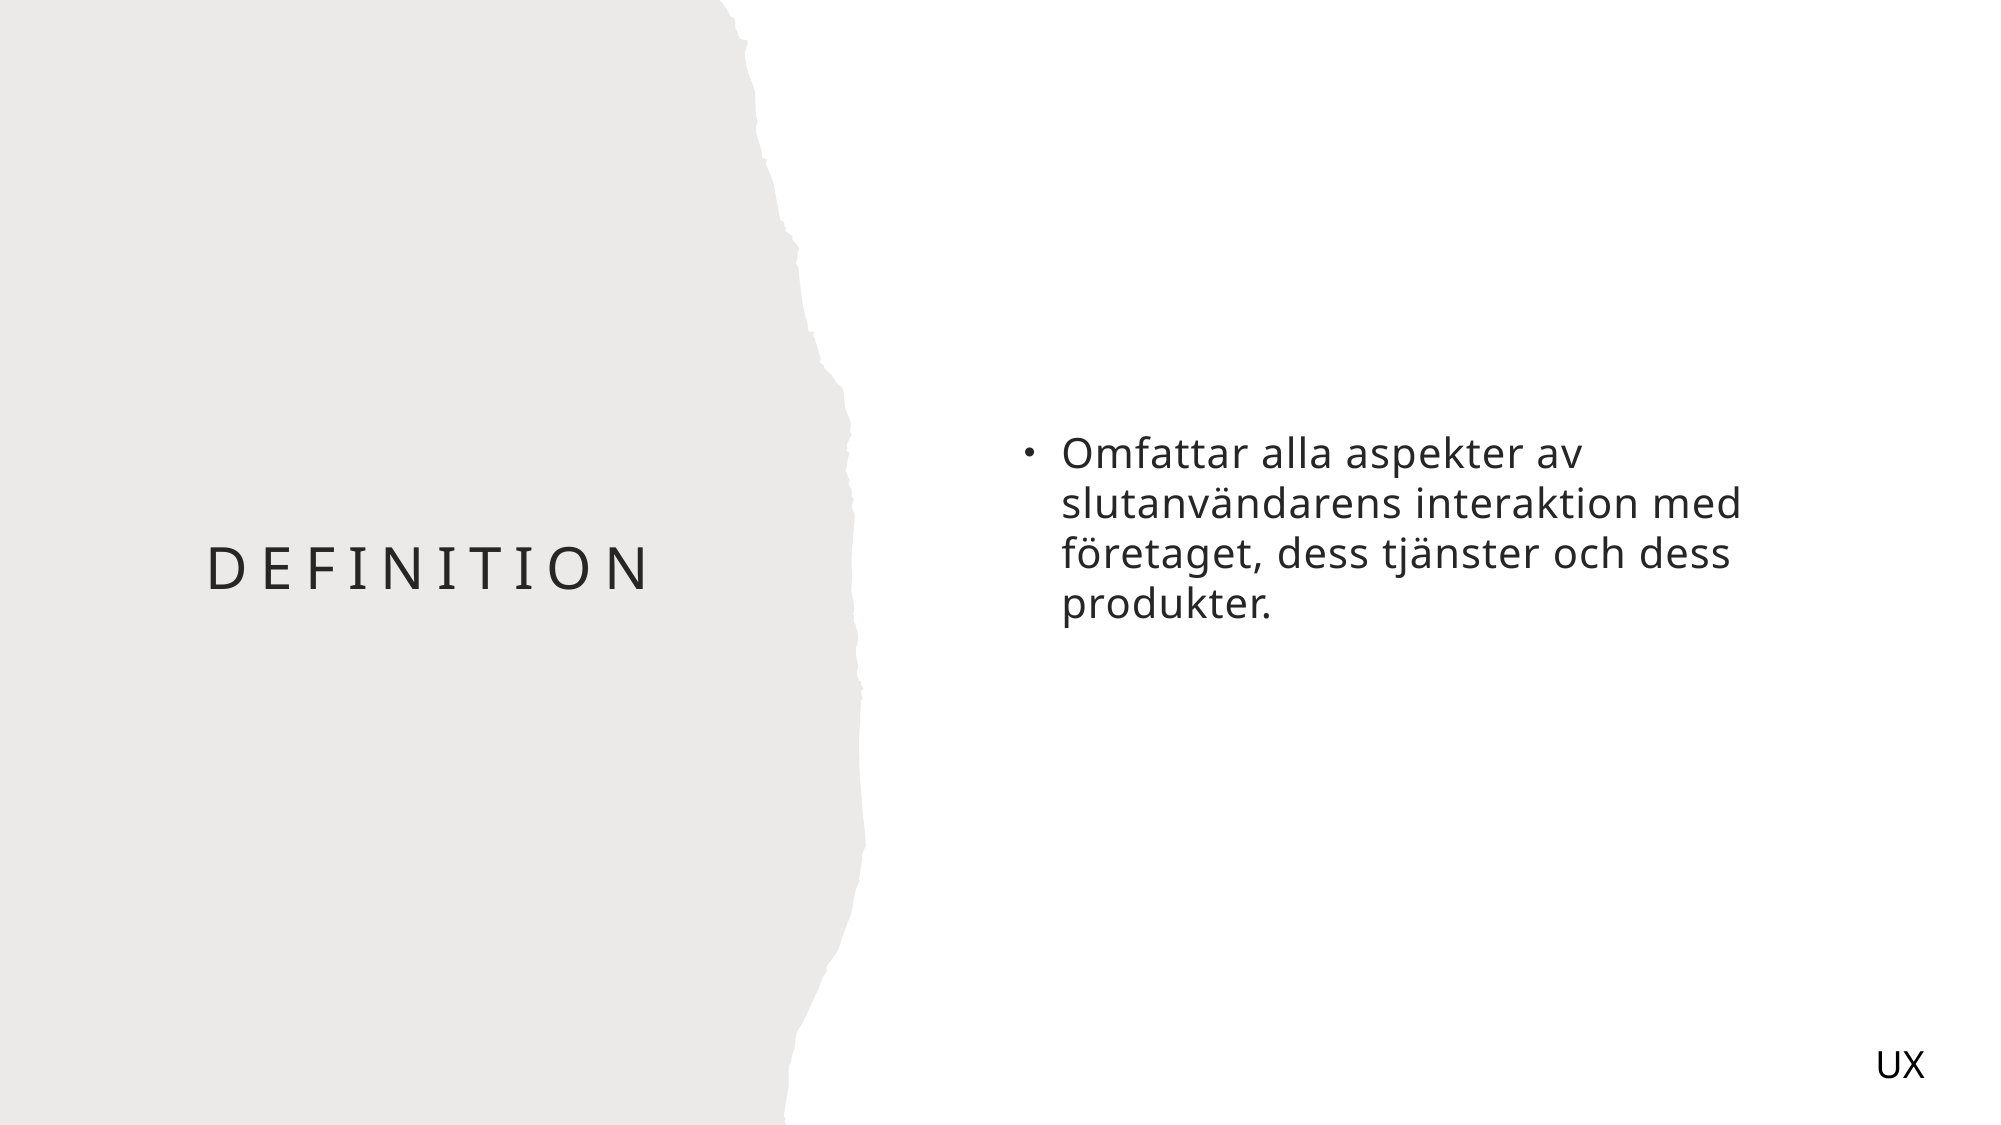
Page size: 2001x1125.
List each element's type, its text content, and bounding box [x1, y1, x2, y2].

list Omfattar alla aspekter av slutanvändarens interaktion med företaget, dess tjänster och dess produkter. [1008, 120, 1811, 1005]
text_box [0, 0, 867, 1125]
text_box [722, 0, 2000, 1125]
title Definition [116, 256, 739, 869]
text_box UX [1860, 1034, 1940, 1094]
